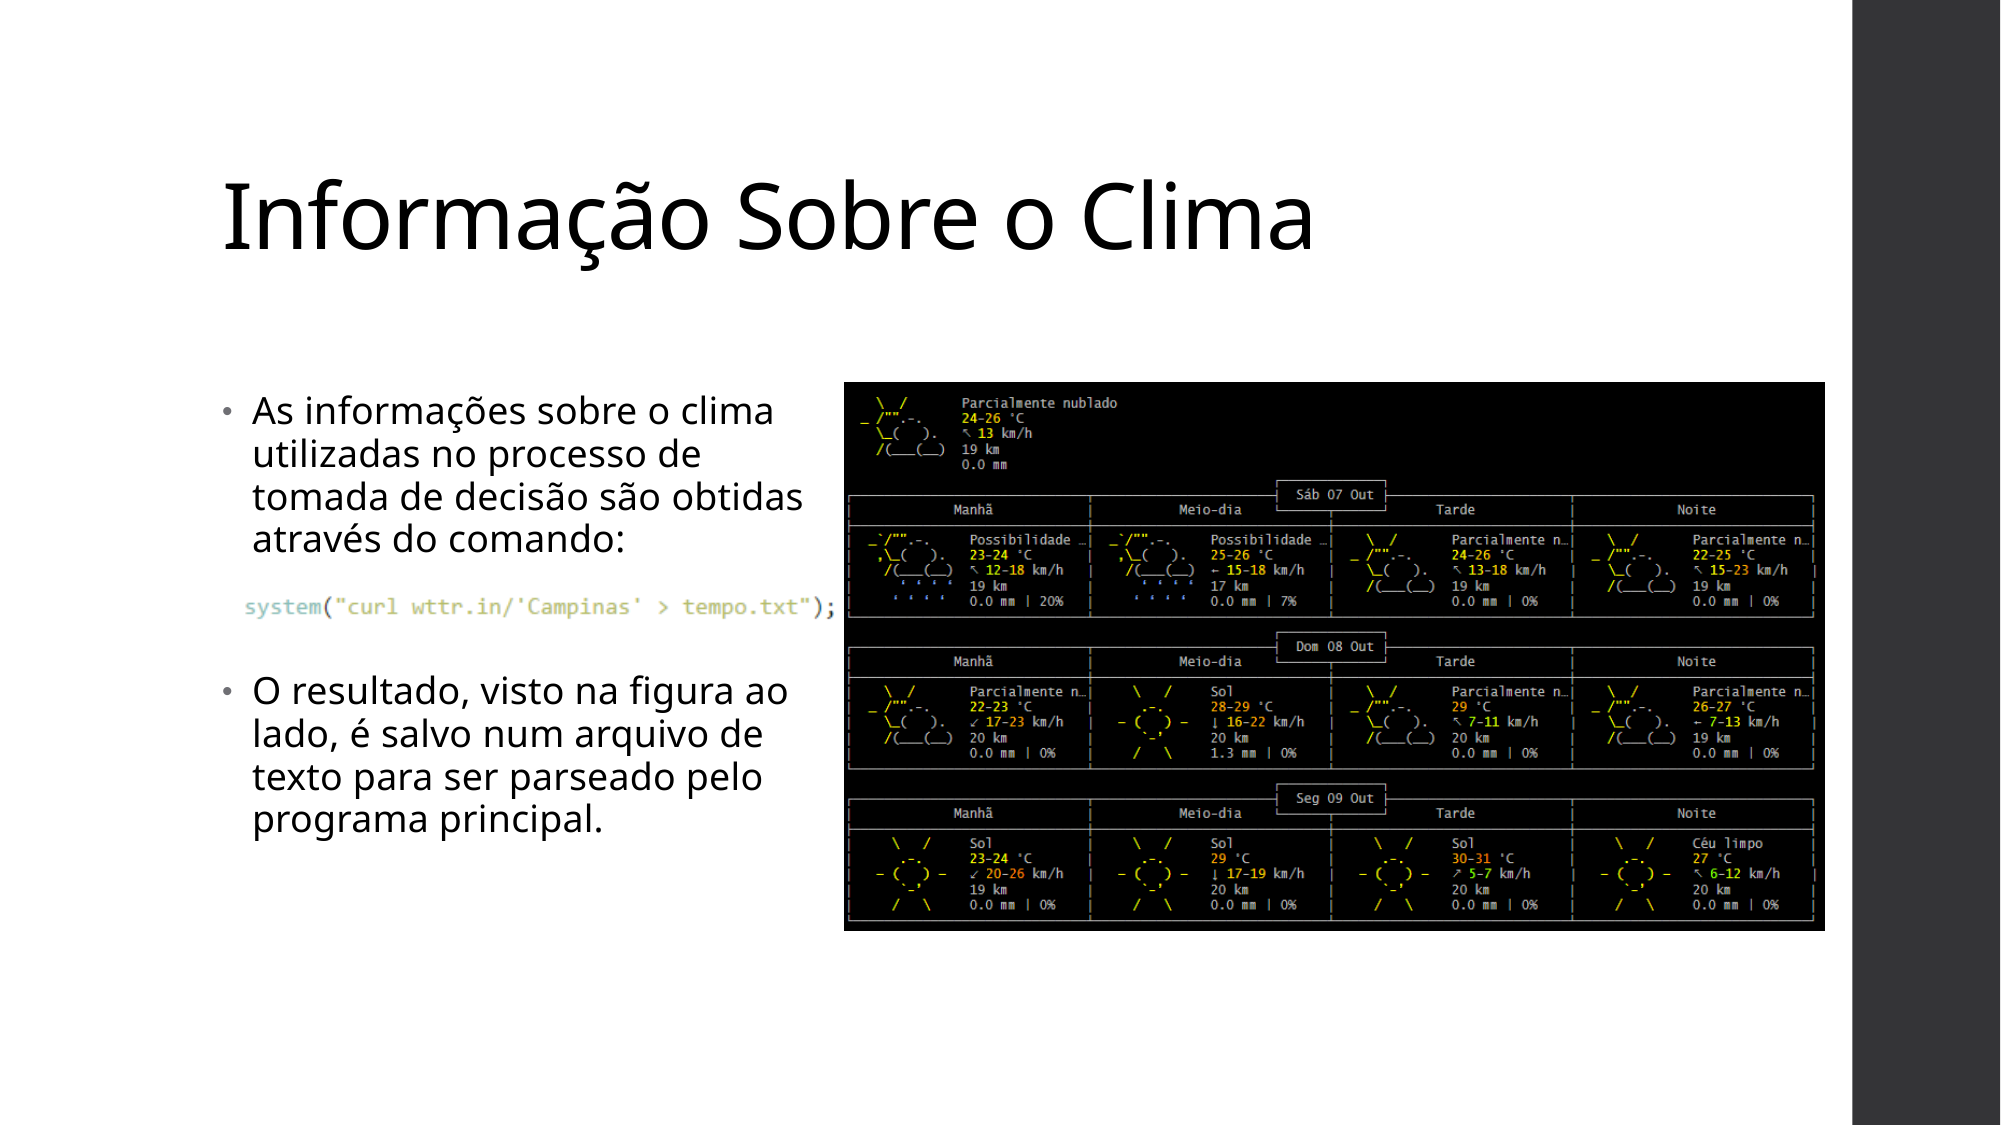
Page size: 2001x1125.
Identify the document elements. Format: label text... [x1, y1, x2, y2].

picture [241, 382, 1825, 931]
title Informação Sobre o Clima [206, 60, 1797, 278]
list As informações sobre o clima utilizadas no processo de tomada de decisão são obtidas através do comando: O resultado, visto na figura ao lado, é salvo num arquivo de texto para ser parseado pelo programa principal. [206, 382, 825, 1097]
